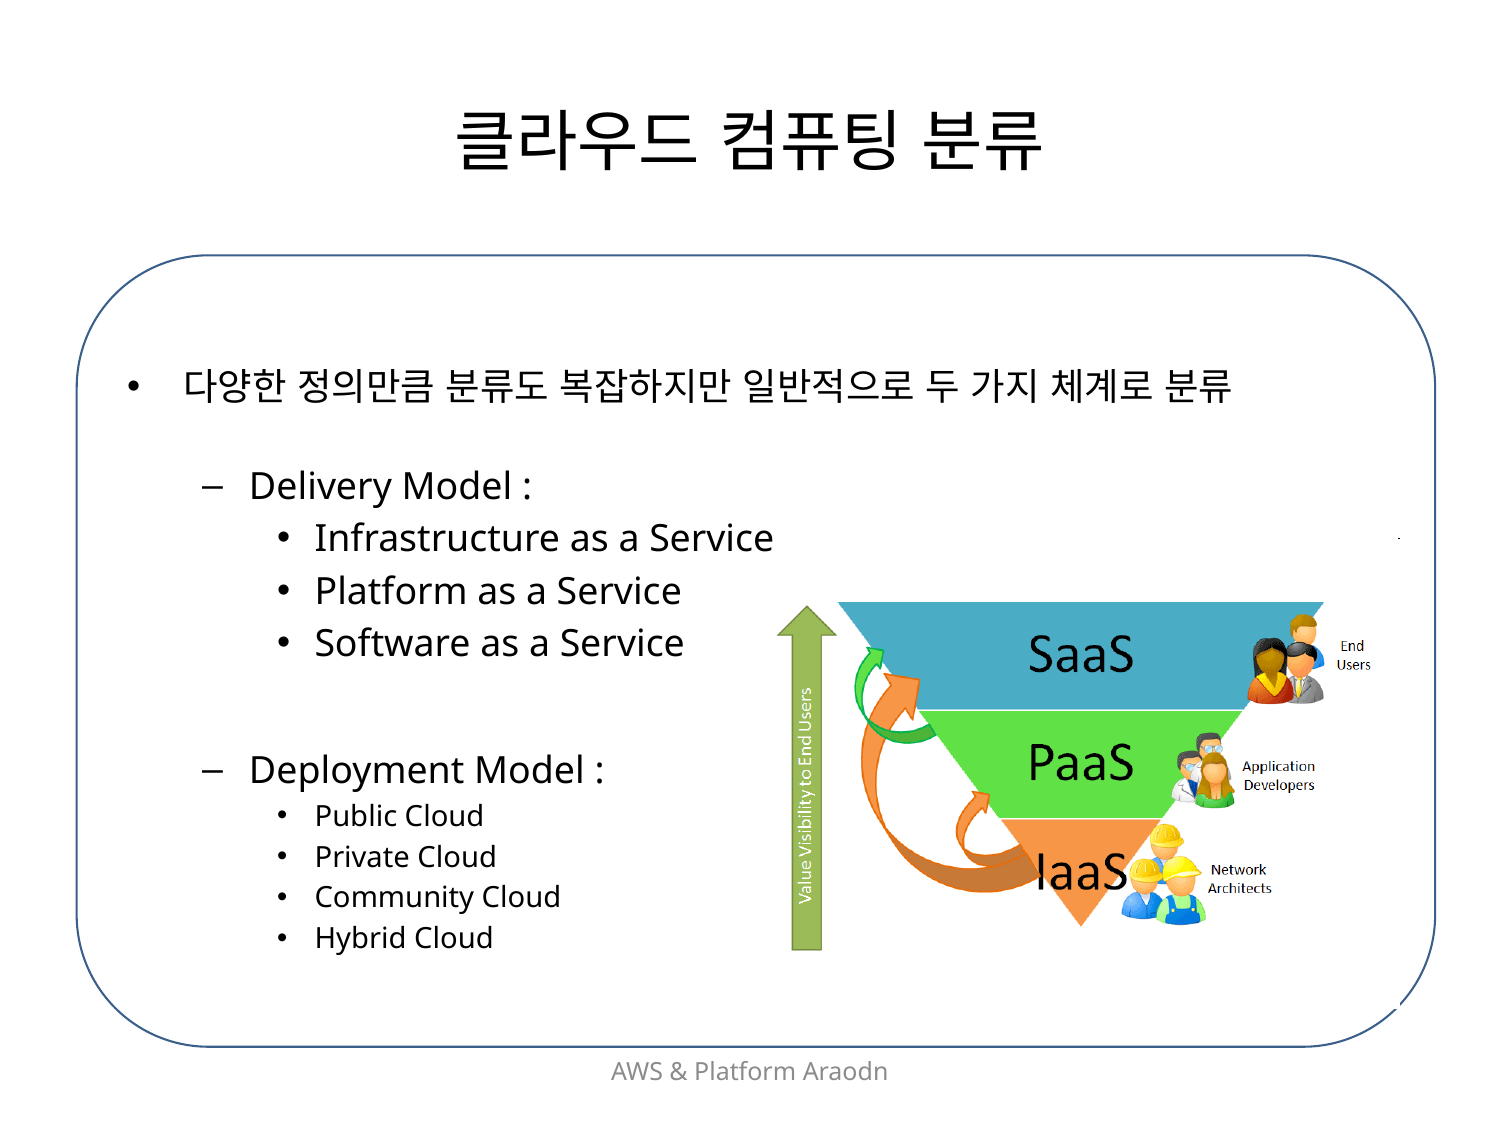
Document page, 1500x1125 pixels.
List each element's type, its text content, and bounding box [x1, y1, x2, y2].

list 다양한 정의만큼 분류도 복잡하지만 일반적으로 두 가지 체계로 분류 Delivery Model : Infrastructure as a Service Platform as a Service Software as a Service Deployment Model : Public Cloud Private Cloud Community Cloud Hybrid Cloud [112, 302, 1414, 1005]
text_box [1414, 311, 1438, 991]
title 클라우드 컴퓨팅 분류 [75, 45, 1425, 233]
text_box [74, 253, 1407, 1049]
picture [773, 538, 1400, 1009]
footer AWS & Platform Araodn [512, 1049, 988, 1103]
